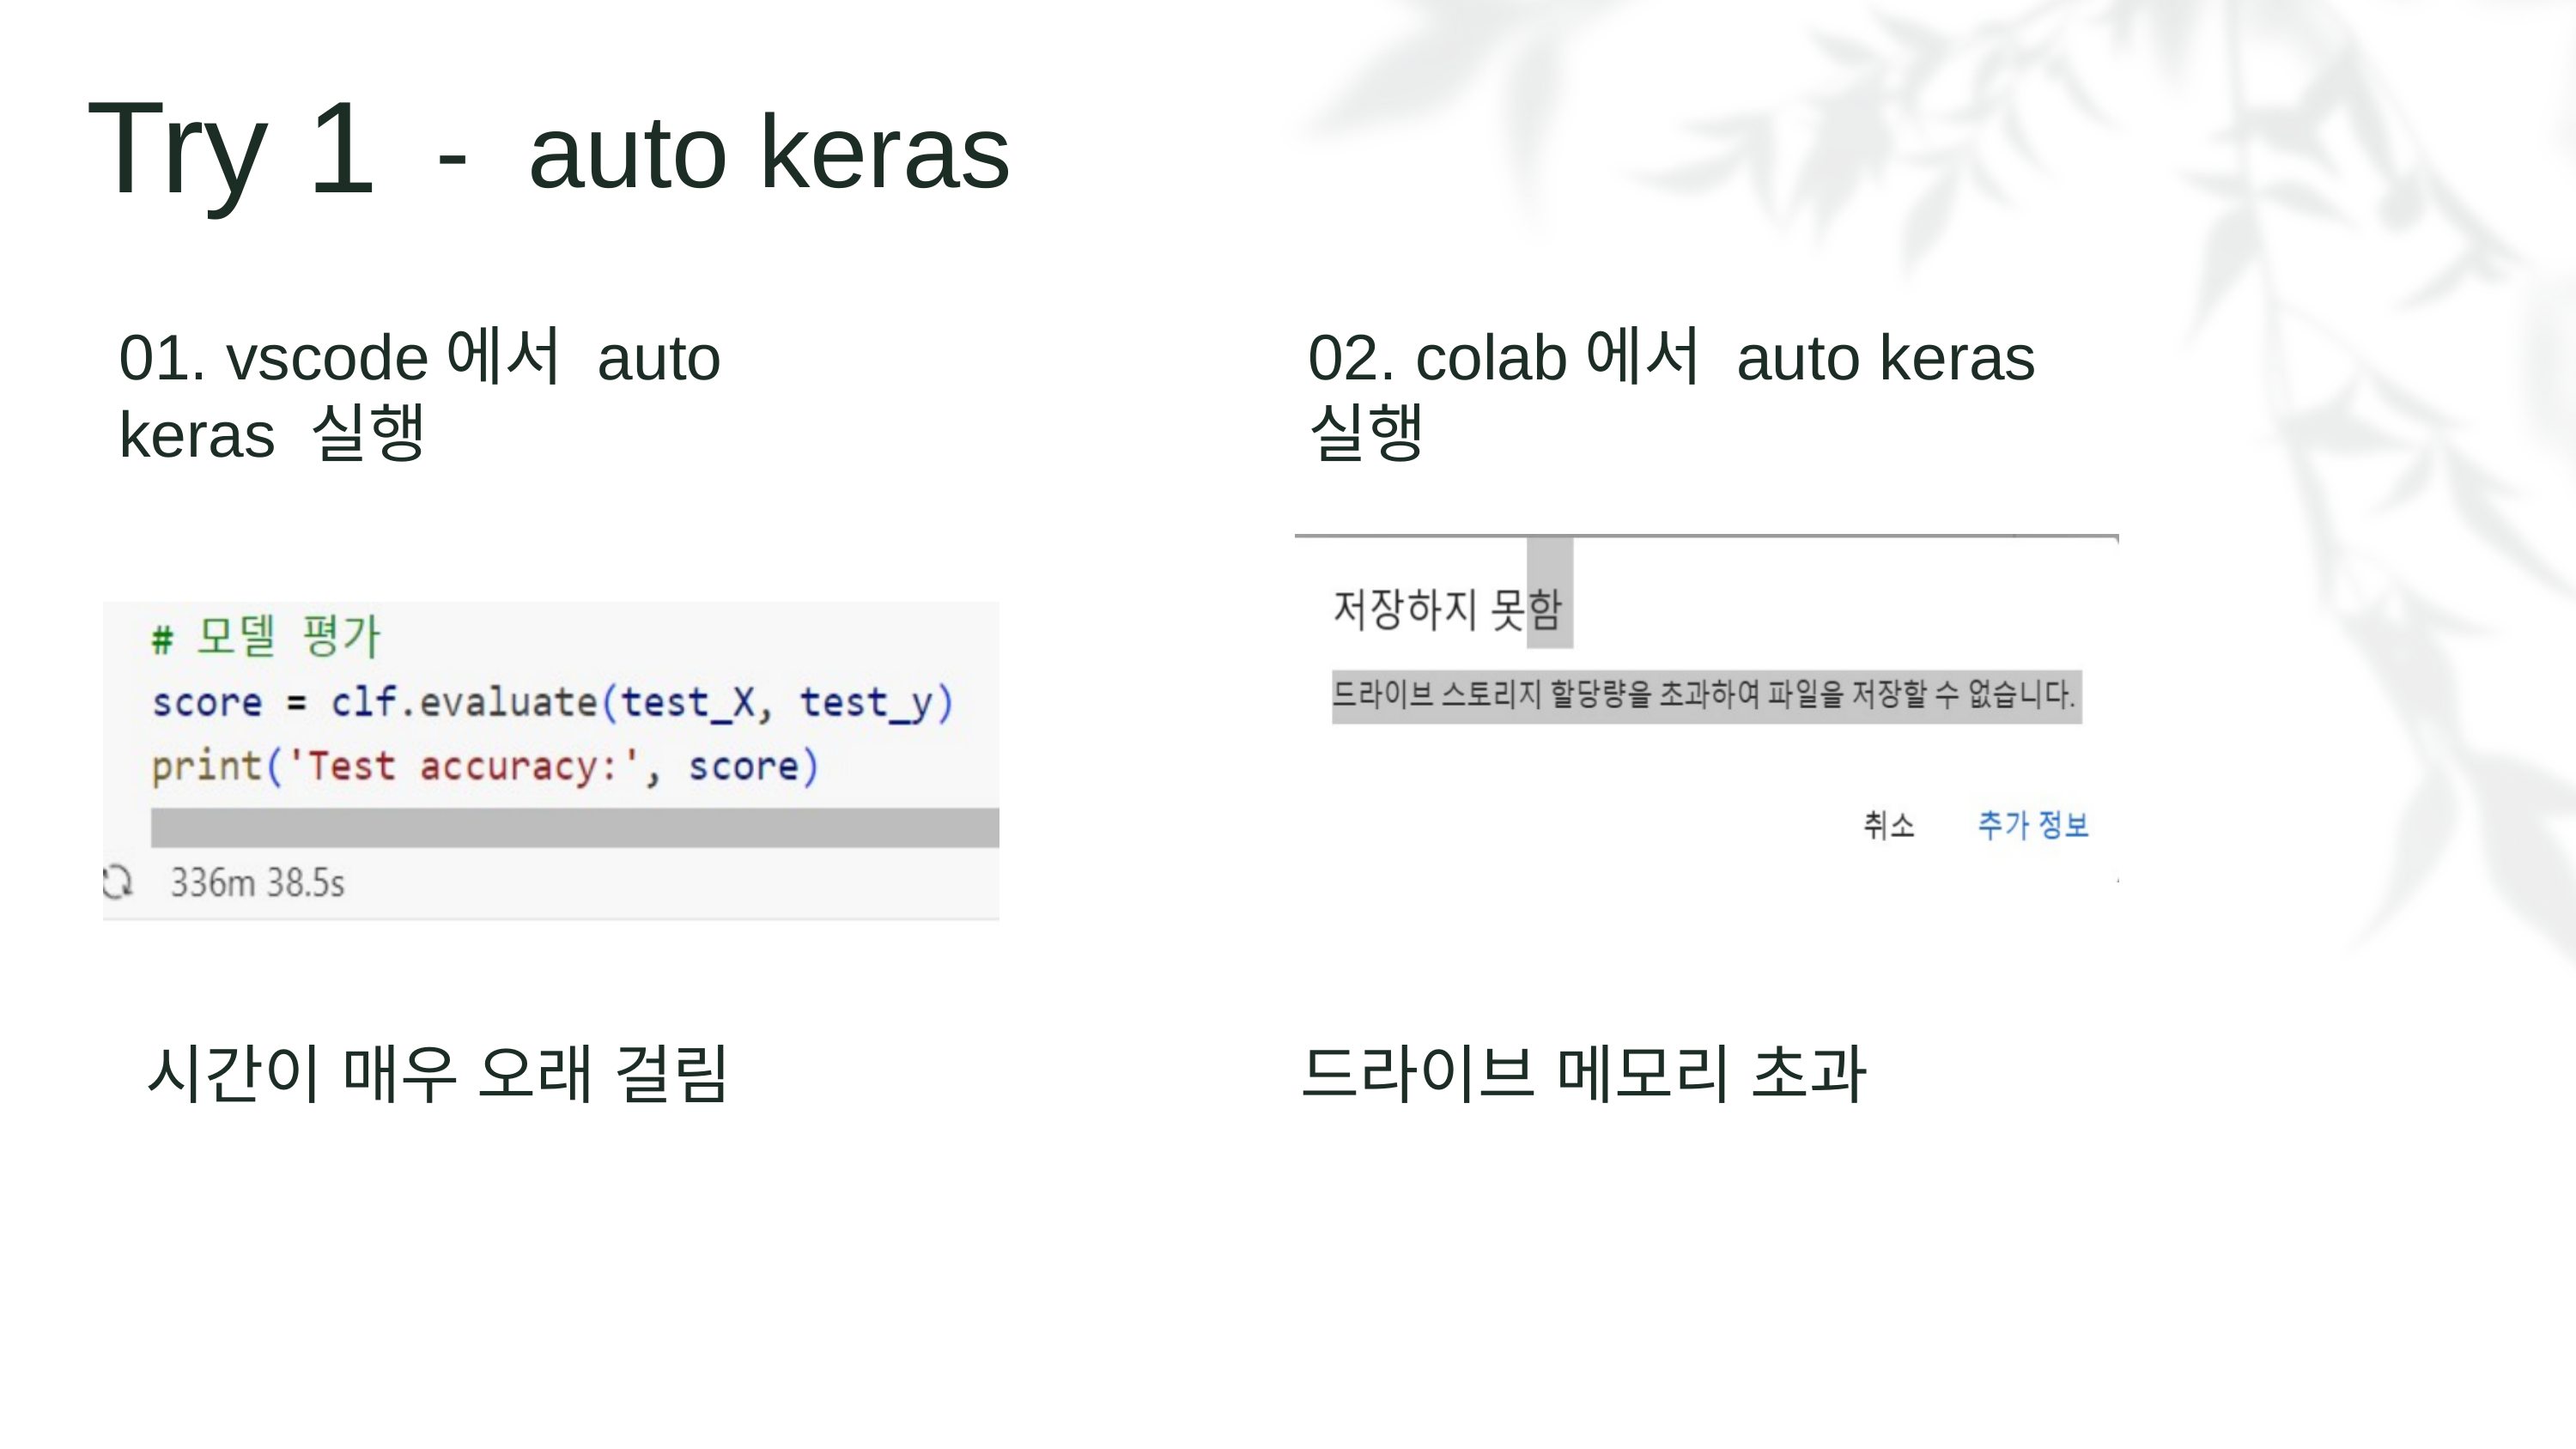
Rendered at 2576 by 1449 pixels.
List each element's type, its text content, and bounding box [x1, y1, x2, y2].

text_box 드라이브 메모리 초과 [1287, 1027, 2246, 1118]
text_box 시간이 매우 오래 걸림 [132, 1027, 1091, 1118]
text_box Try 1 [73, 56, 563, 226]
picture [103, 601, 1000, 927]
picture [1273, 0, 2576, 997]
text_box - auto keras [422, 77, 1269, 215]
text_box 01. vscode에서 auto keras 실행 [106, 309, 872, 477]
